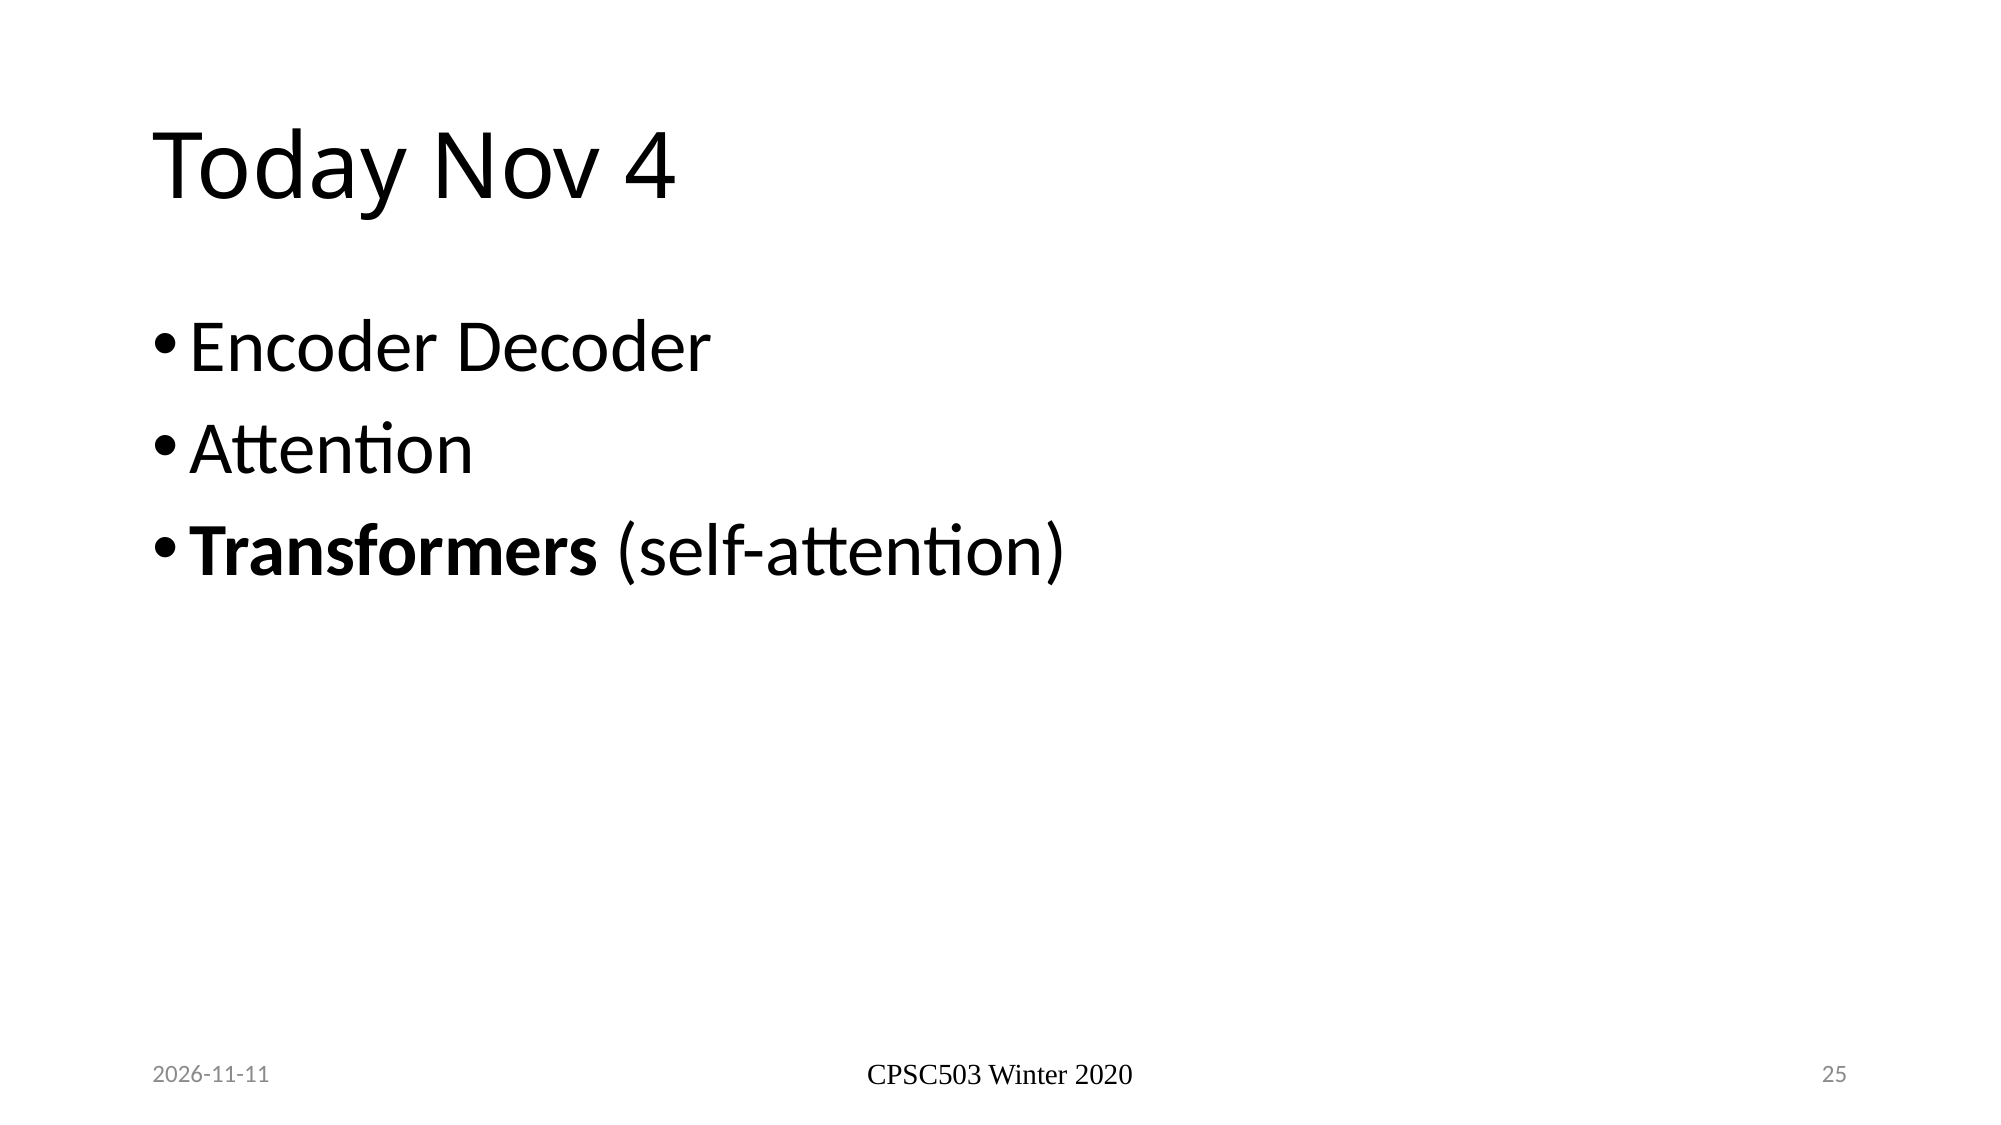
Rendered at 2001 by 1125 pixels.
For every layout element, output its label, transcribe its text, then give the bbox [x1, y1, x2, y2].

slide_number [137, 1042, 588, 1103]
footer CPSC503 Winter 2020 [662, 1042, 1338, 1103]
list Encoder Decoder Attention Transformers (self-attention) [137, 299, 1863, 1014]
slide_number 25 [1412, 1042, 1863, 1103]
title Today Nov 4 [137, 59, 1863, 278]
